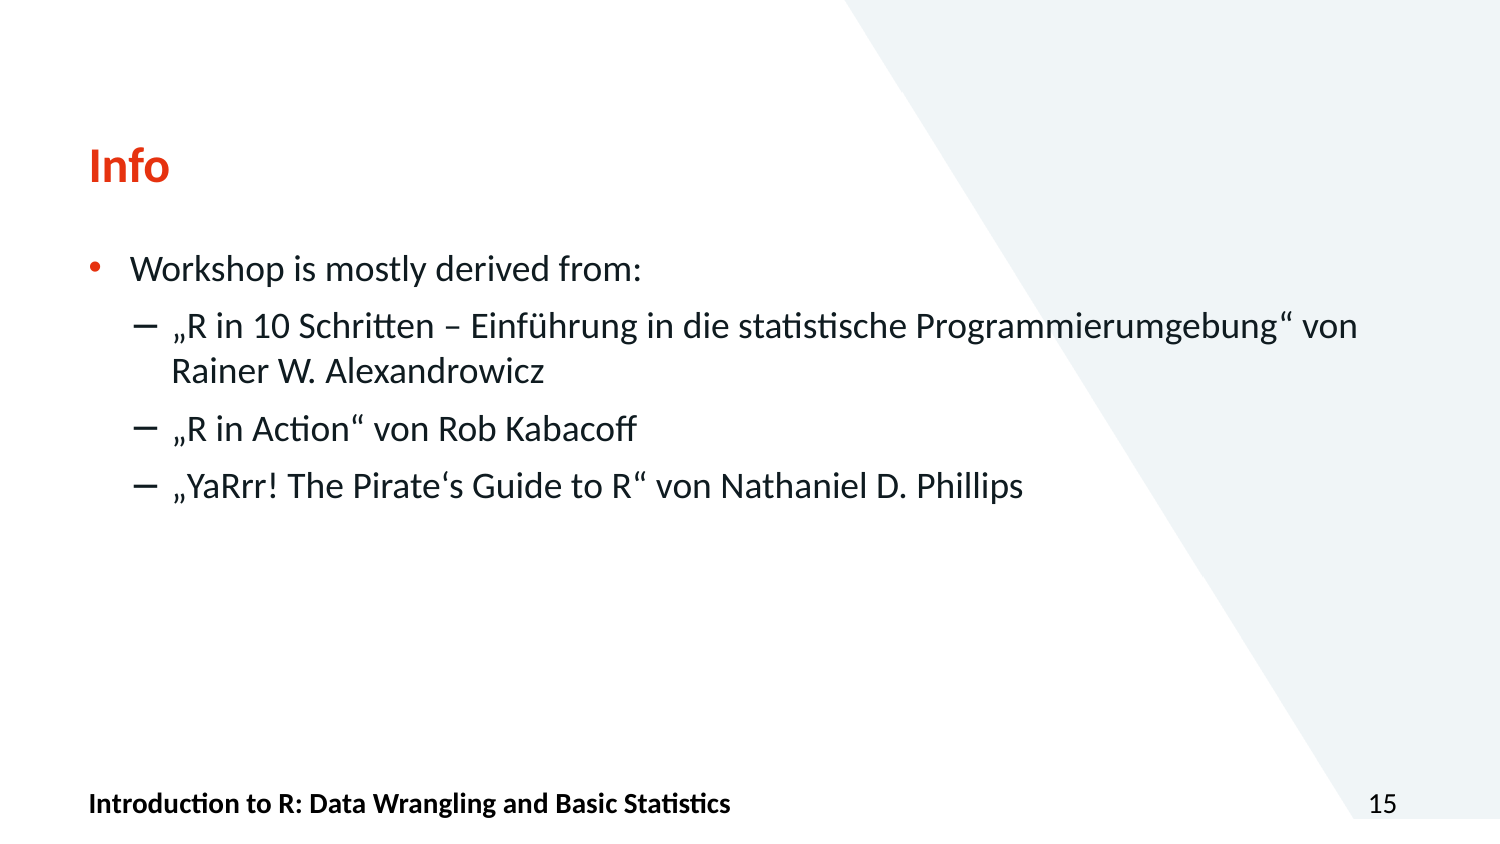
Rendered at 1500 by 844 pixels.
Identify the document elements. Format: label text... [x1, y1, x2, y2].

picture [0, 0, 1500, 819]
list Workshop is mostly derived from: „R in 10 Schritten – Einführung in die statistische Programmierumgebung“ von Rainer W. Alexandrowicz „R in Action“ von Rob Kabacoff „YaRrr! The Pirate‘s Guide to R“ von Nathaniel D. Phillips [88, 243, 1398, 756]
footer Introduction to R: Data Wrangling and Basic Statistics [88, 785, 1217, 819]
slide_number 15 [1263, 785, 1398, 819]
title Info [88, 129, 1398, 232]
